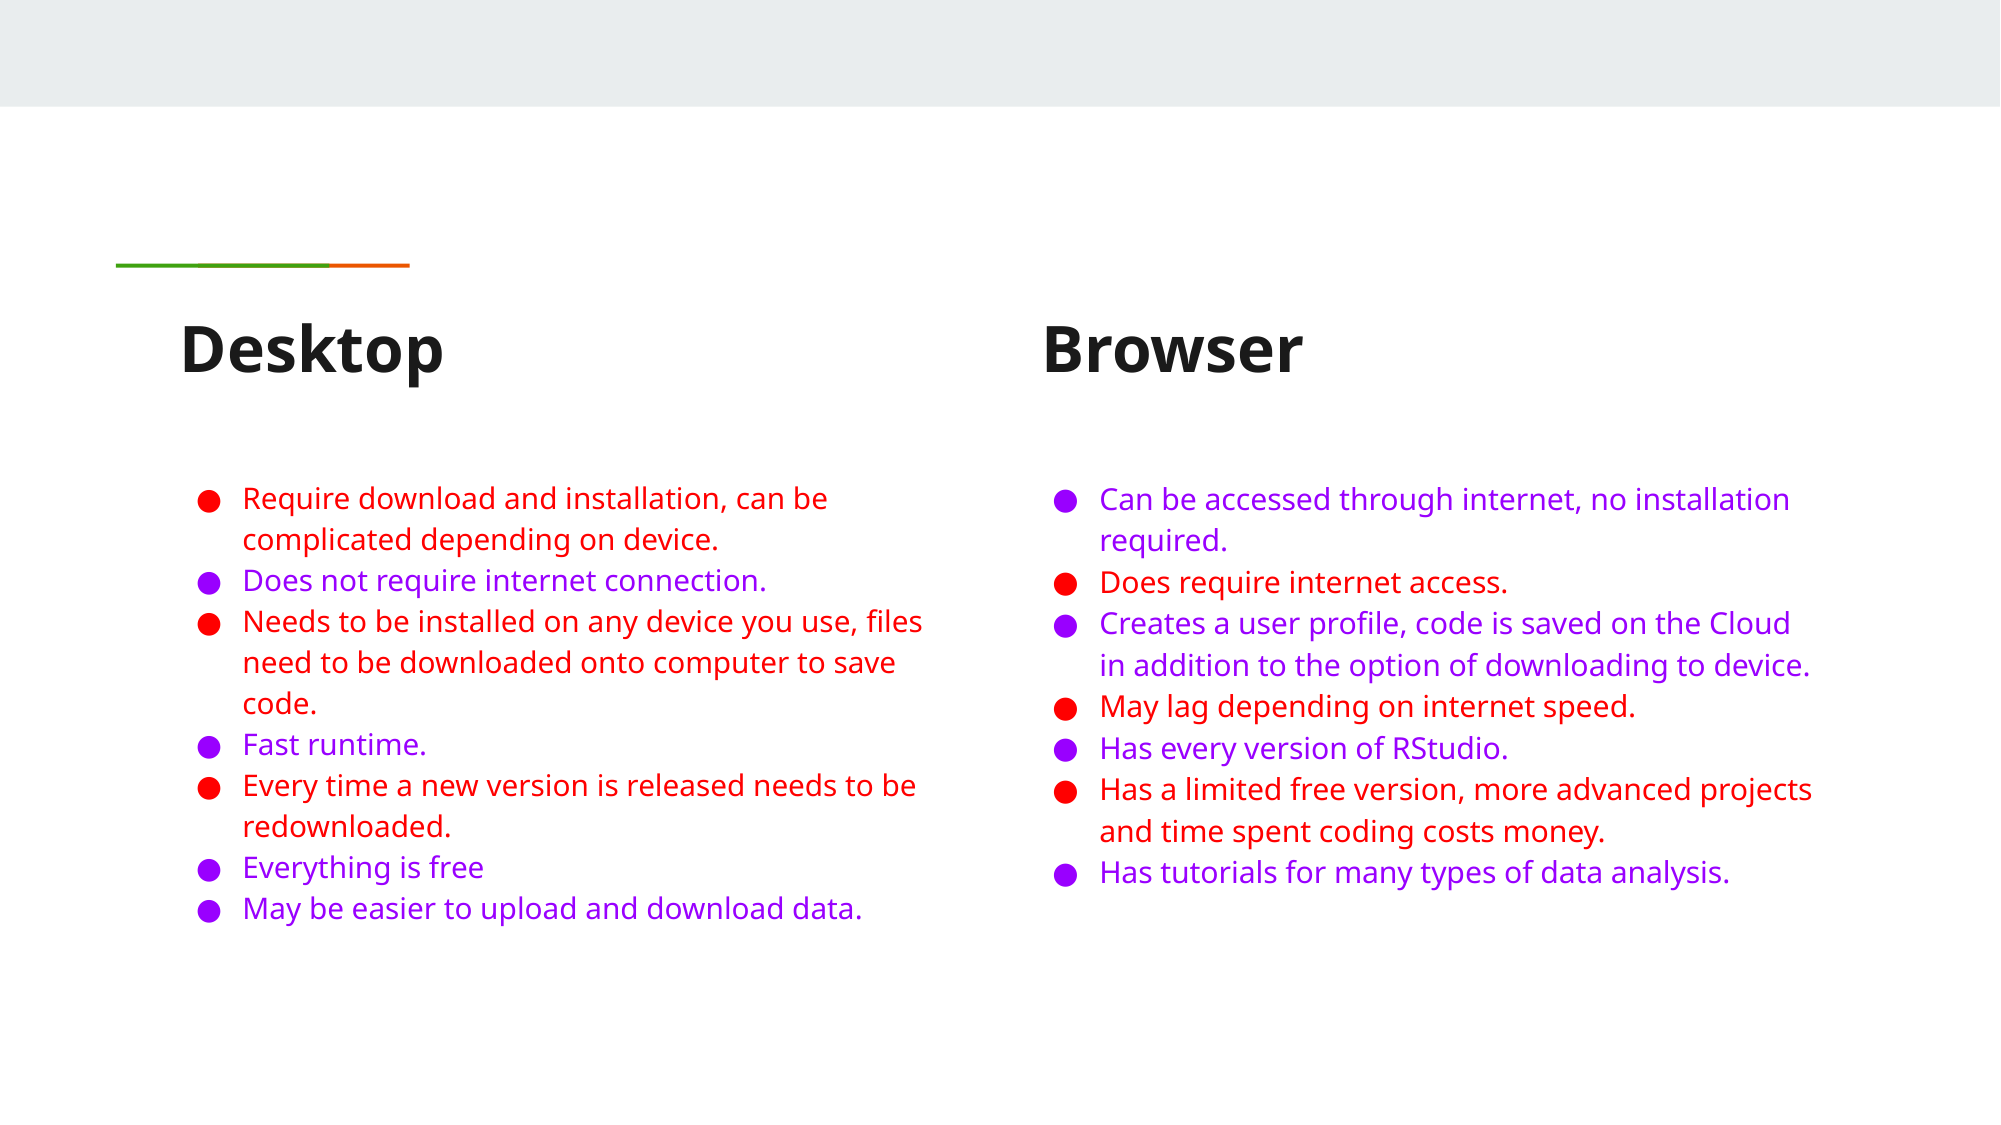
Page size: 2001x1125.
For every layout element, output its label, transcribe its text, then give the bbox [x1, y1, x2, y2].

title Desktop [159, 288, 975, 406]
list Can be accessed through internet, no installation required. Does require internet access. Creates a user profile, code is saved on the Cloud in addition to the option of downloading to device. May lag depending on internet speed. Has every version of RStudio. Has a limited free version, more advanced projects and time spent coding costs money. Has tutorials for many types of data analysis. [1015, 454, 1842, 950]
title Browser [1021, 288, 1836, 406]
list Require download and installation, can be complicated depending on device. Does not require internet connection. Needs to be installed on any device you use, files need to be downloaded onto computer to save code. Fast runtime. Every time a new version is released needs to be redownloaded. Everything is free May be easier to upload and download data. [159, 454, 985, 950]
